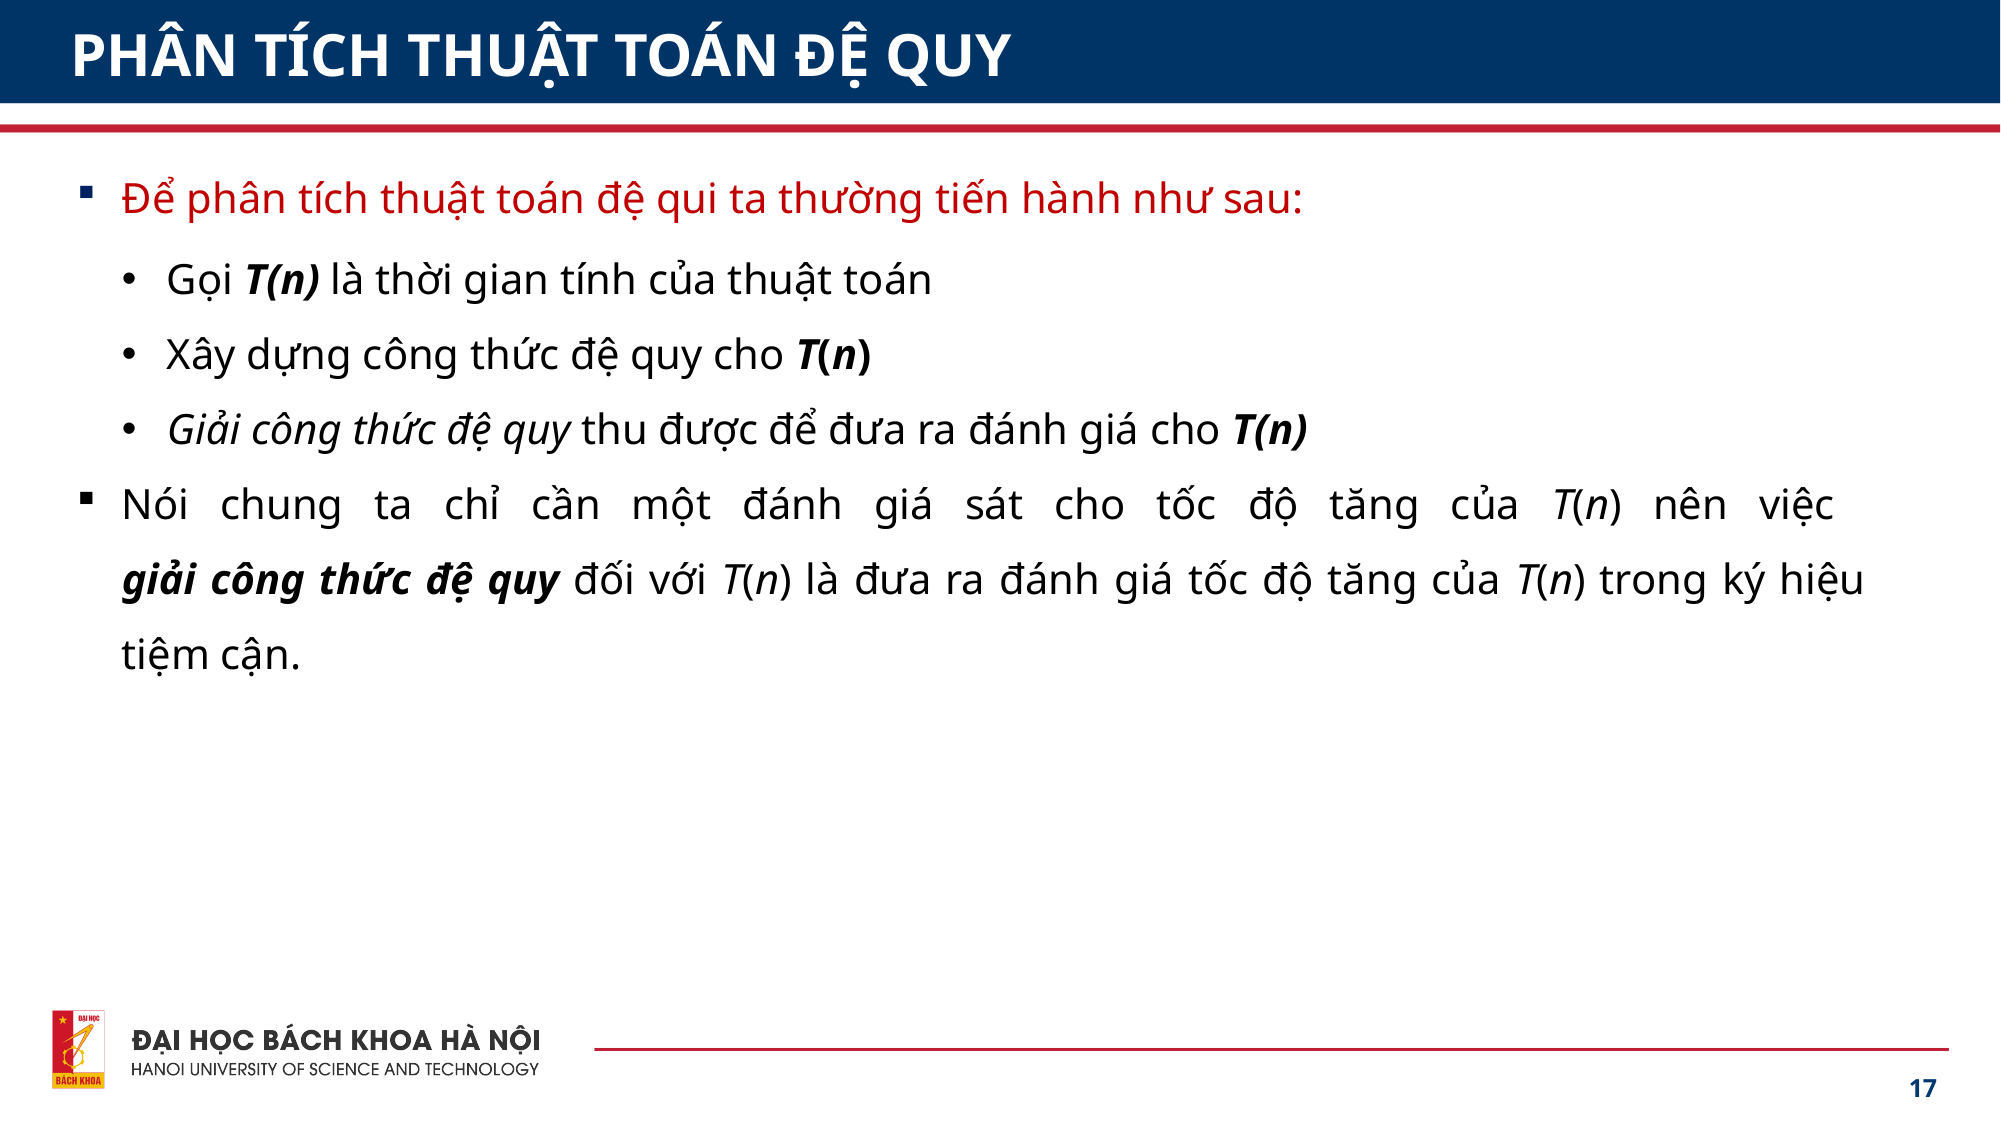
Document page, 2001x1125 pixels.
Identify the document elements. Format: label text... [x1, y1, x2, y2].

text_box Để phân tích thuật toán đệ qui ta thường tiến hành như sau: Gọi T(n) là thời gian tính của thuật toán Xây dựng công thức đệ quy cho T(n) Giải công thức đệ quy thu được để đưa ra đánh giá cho T(n) Nói chung ta chỉ cần một đánh giá sát cho tốc độ tăng của T(n) nên việc giải công thức đệ quy đối với T(n) là đưa ra đánh giá tốc độ tăng của T(n) trong ký hiệu tiệm cận. [62, 154, 1881, 853]
title PHÂN TÍCH THUẬT TOÁN ĐỆ QUY [55, 18, 1945, 90]
picture [0, 0, 2001, 1125]
slide_number 17 [1502, 1065, 1953, 1125]
